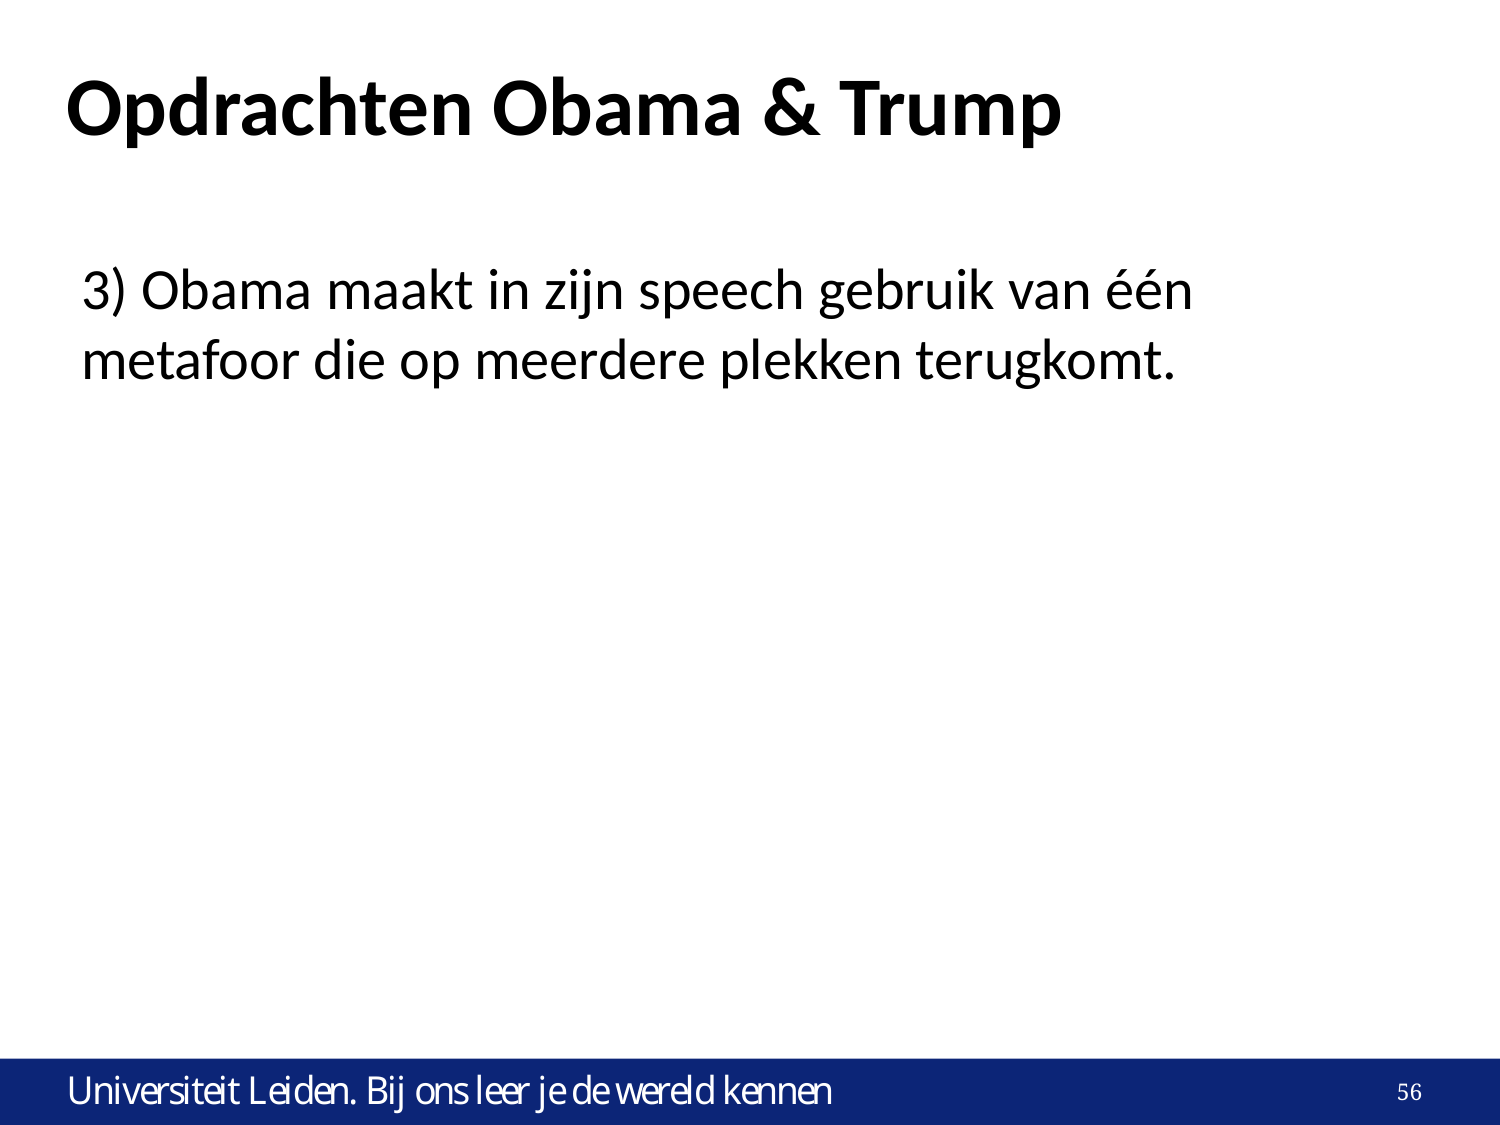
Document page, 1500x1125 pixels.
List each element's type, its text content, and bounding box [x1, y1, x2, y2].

title Opdrachten Obama & Trump [66, 66, 1434, 138]
text_box 3) Obama maakt in zijn speech gebruik van één metafoor die op meerdere plekken terugkomt. [66, 243, 1378, 469]
